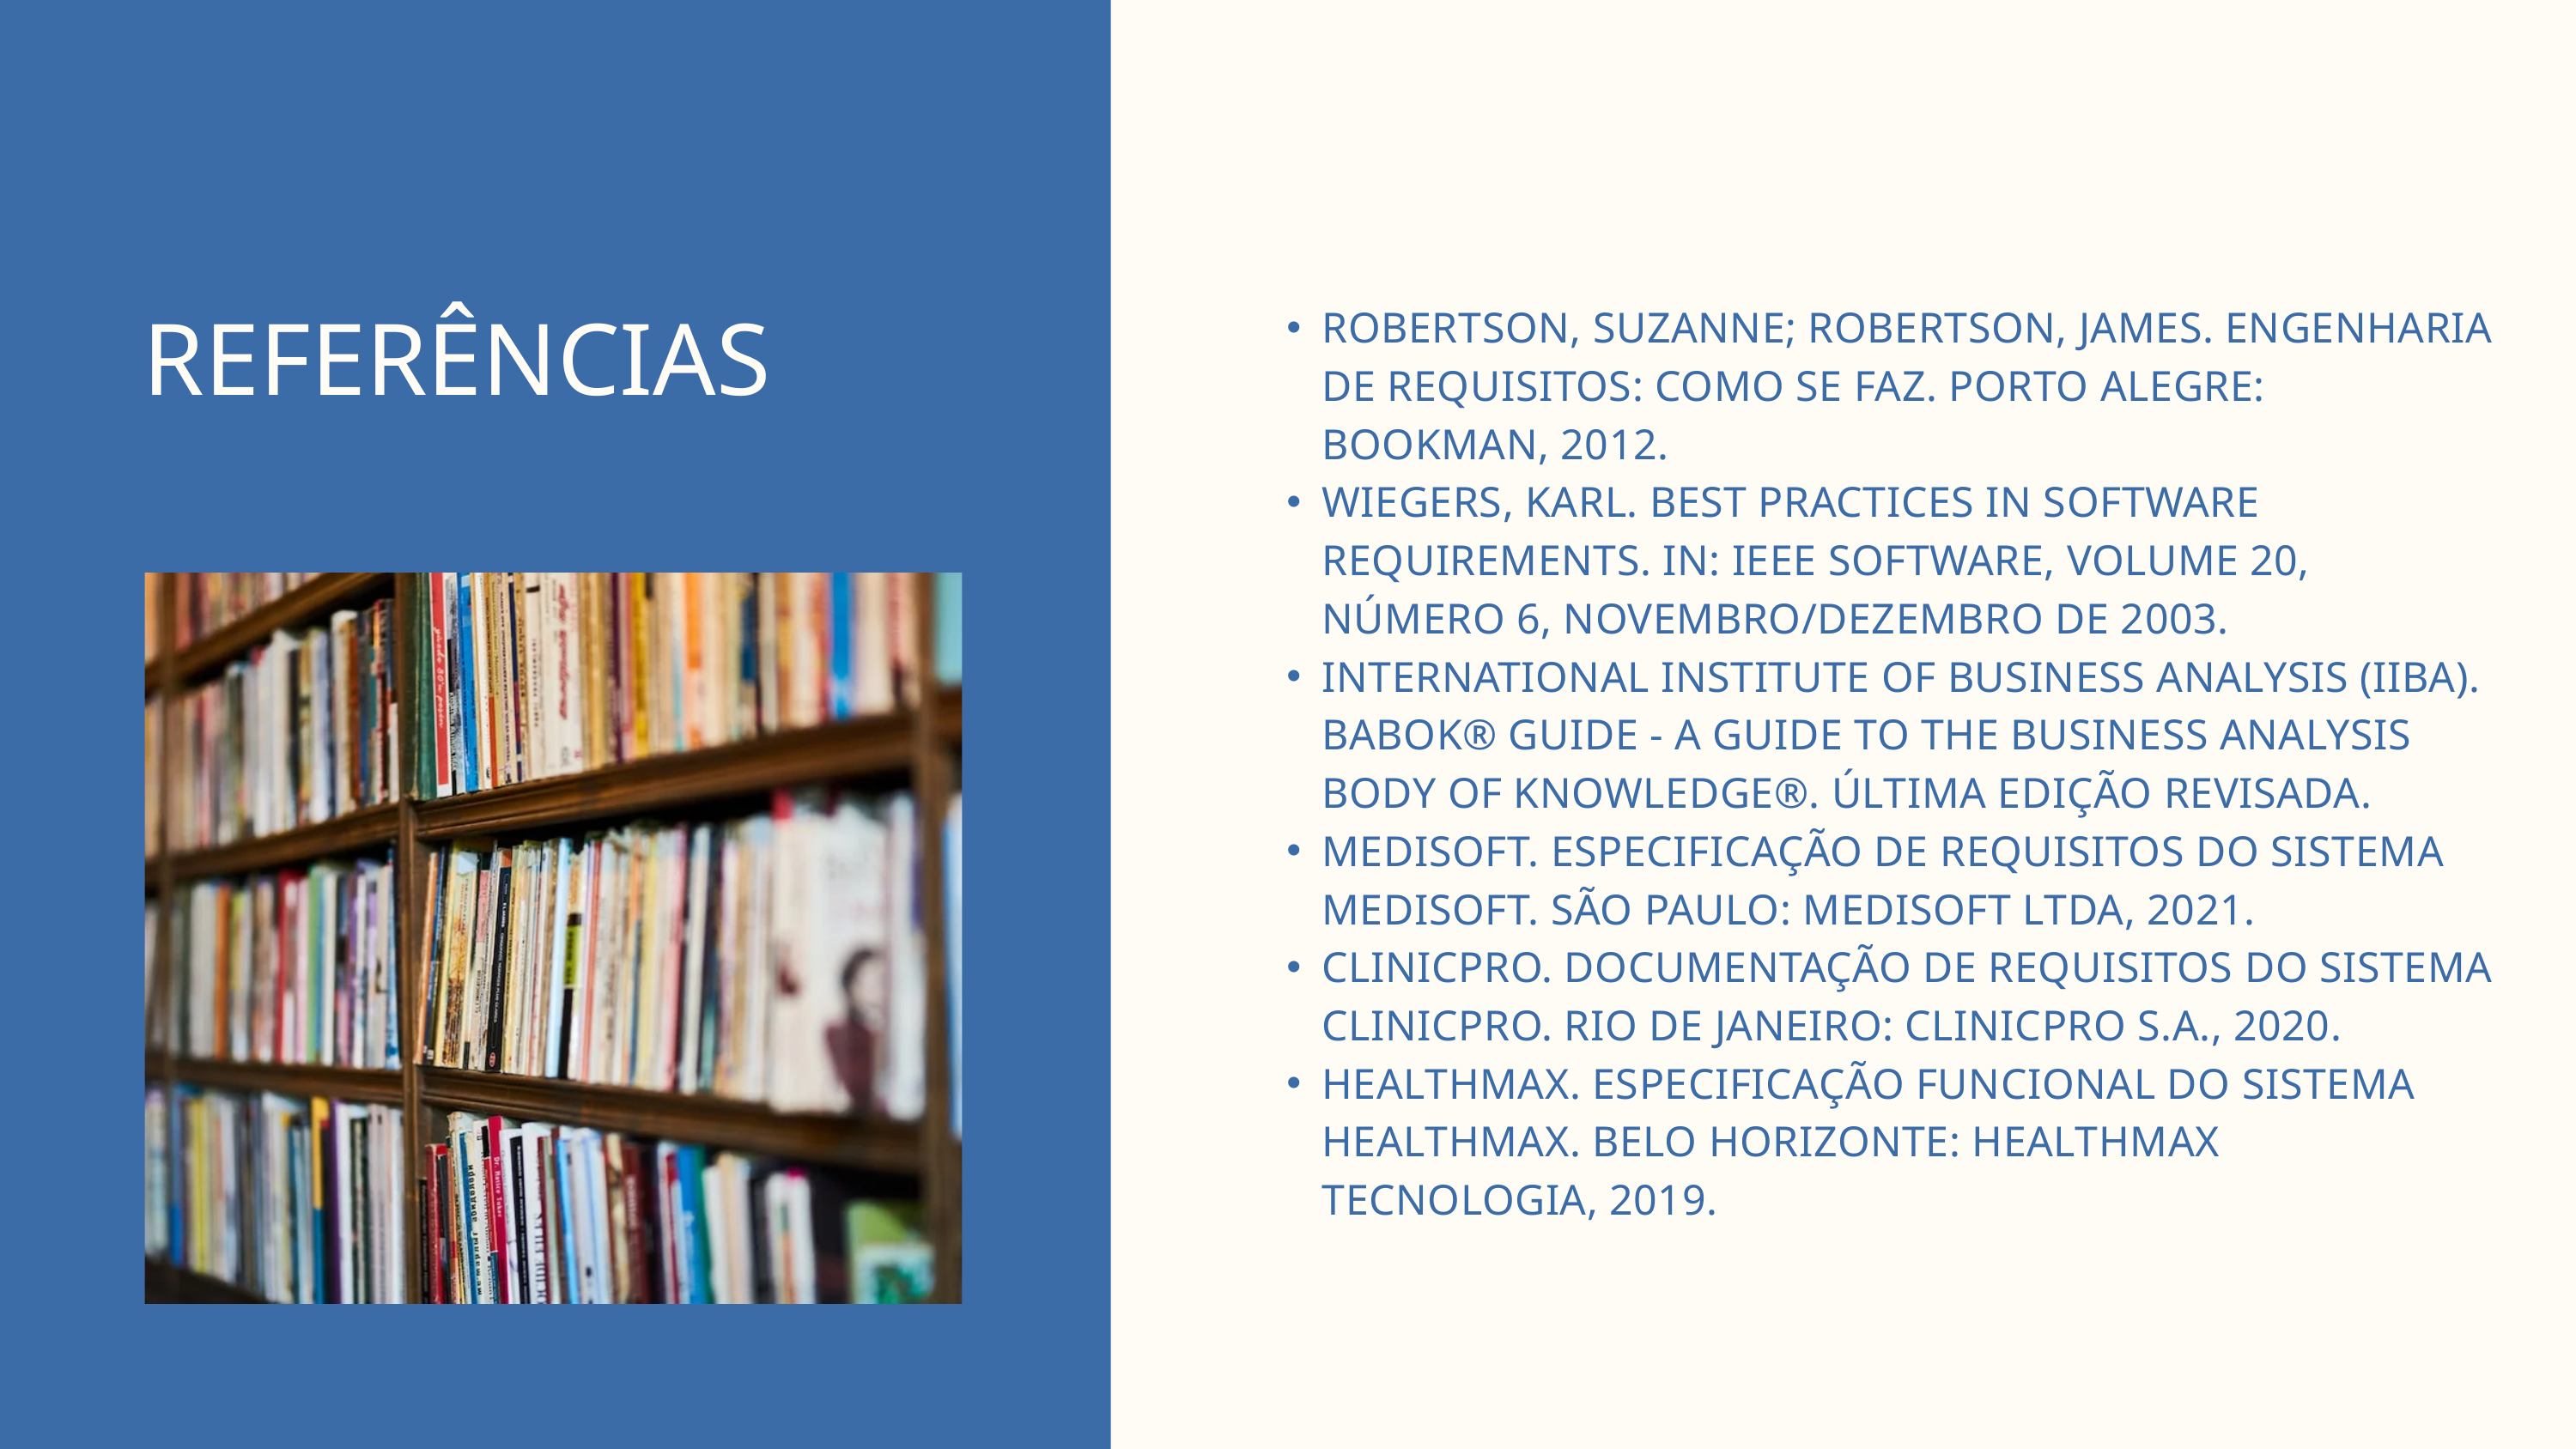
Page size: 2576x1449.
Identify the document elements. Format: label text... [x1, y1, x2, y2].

text_box REFERÊNCIAS [143, 312, 963, 415]
text_box ROBERTSON, SUZANNE; ROBERTSON, JAMES. ENGENHARIA DE REQUISITOS: COMO SE FAZ. PORTO ALEGRE: BOOKMAN, 2012. WIEGERS, KARL. BEST PRACTICES IN SOFTWARE REQUIREMENTS. IN: IEEE SOFTWARE, VOLUME 20, NÚMERO 6, NOVEMBRO/DEZEMBRO DE 2003. INTERNATIONAL INSTITUTE OF BUSINESS ANALYSIS (IIBA). BABOK® GUIDE - A GUIDE TO THE BUSINESS ANALYSIS BODY OF KNOWLEDGE®. ÚLTIMA EDIÇÃO REVISADA. MEDISOFT. ESPECIFICAÇÃO DE REQUISITOS DO SISTEMA MEDISOFT. SÃO PAULO: MEDISOFT LTDA, 2021. CLINICPRO. DOCUMENTAÇÃO DE REQUISITOS DO SISTEMA CLINICPRO. RIO DE JANEIRO: CLINICPRO S.A., 2020. HEALTHMAX. ESPECIFICAÇÃO FUNCIONAL DO SISTEMA HEALTHMAX. BELO HORIZONTE: HEALTHMAX TECNOLOGIA, 2019. [1251, 293, 2500, 1224]
text_box [144, 573, 963, 1304]
text_box [0, 0, 1111, 1449]
